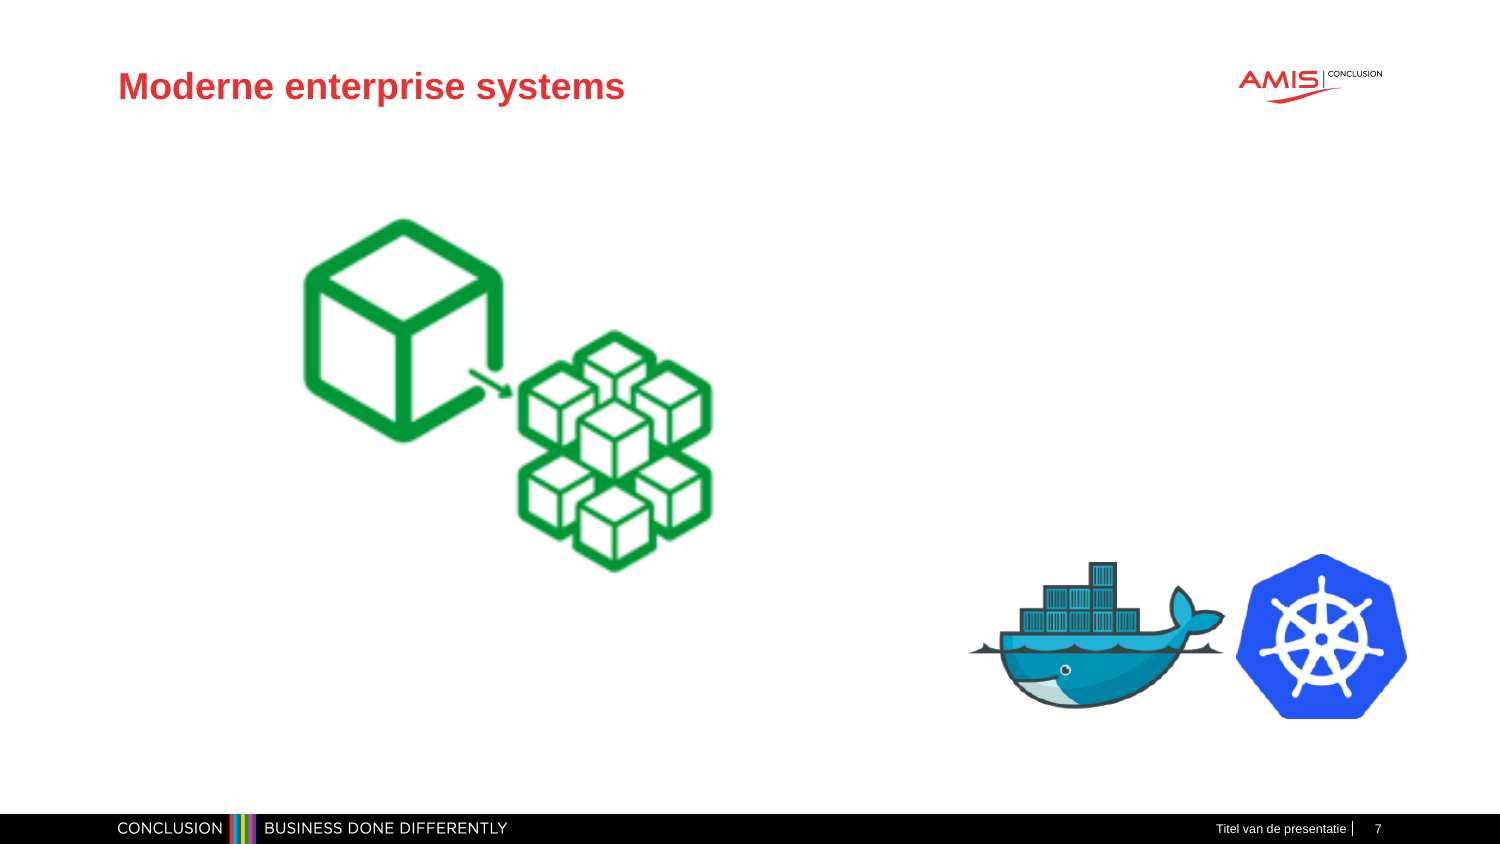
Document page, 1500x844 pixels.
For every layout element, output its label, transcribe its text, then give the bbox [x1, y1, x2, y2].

picture [239, 814, 1500, 844]
picture [102, 192, 916, 599]
picture [0, 814, 236, 844]
slide_number 7 [1358, 820, 1382, 839]
title Moderne enterprise systems [118, 47, 1205, 130]
footer Titel van de presentatie [814, 820, 1347, 839]
picture [964, 511, 1420, 792]
picture [1205, 59, 1388, 106]
